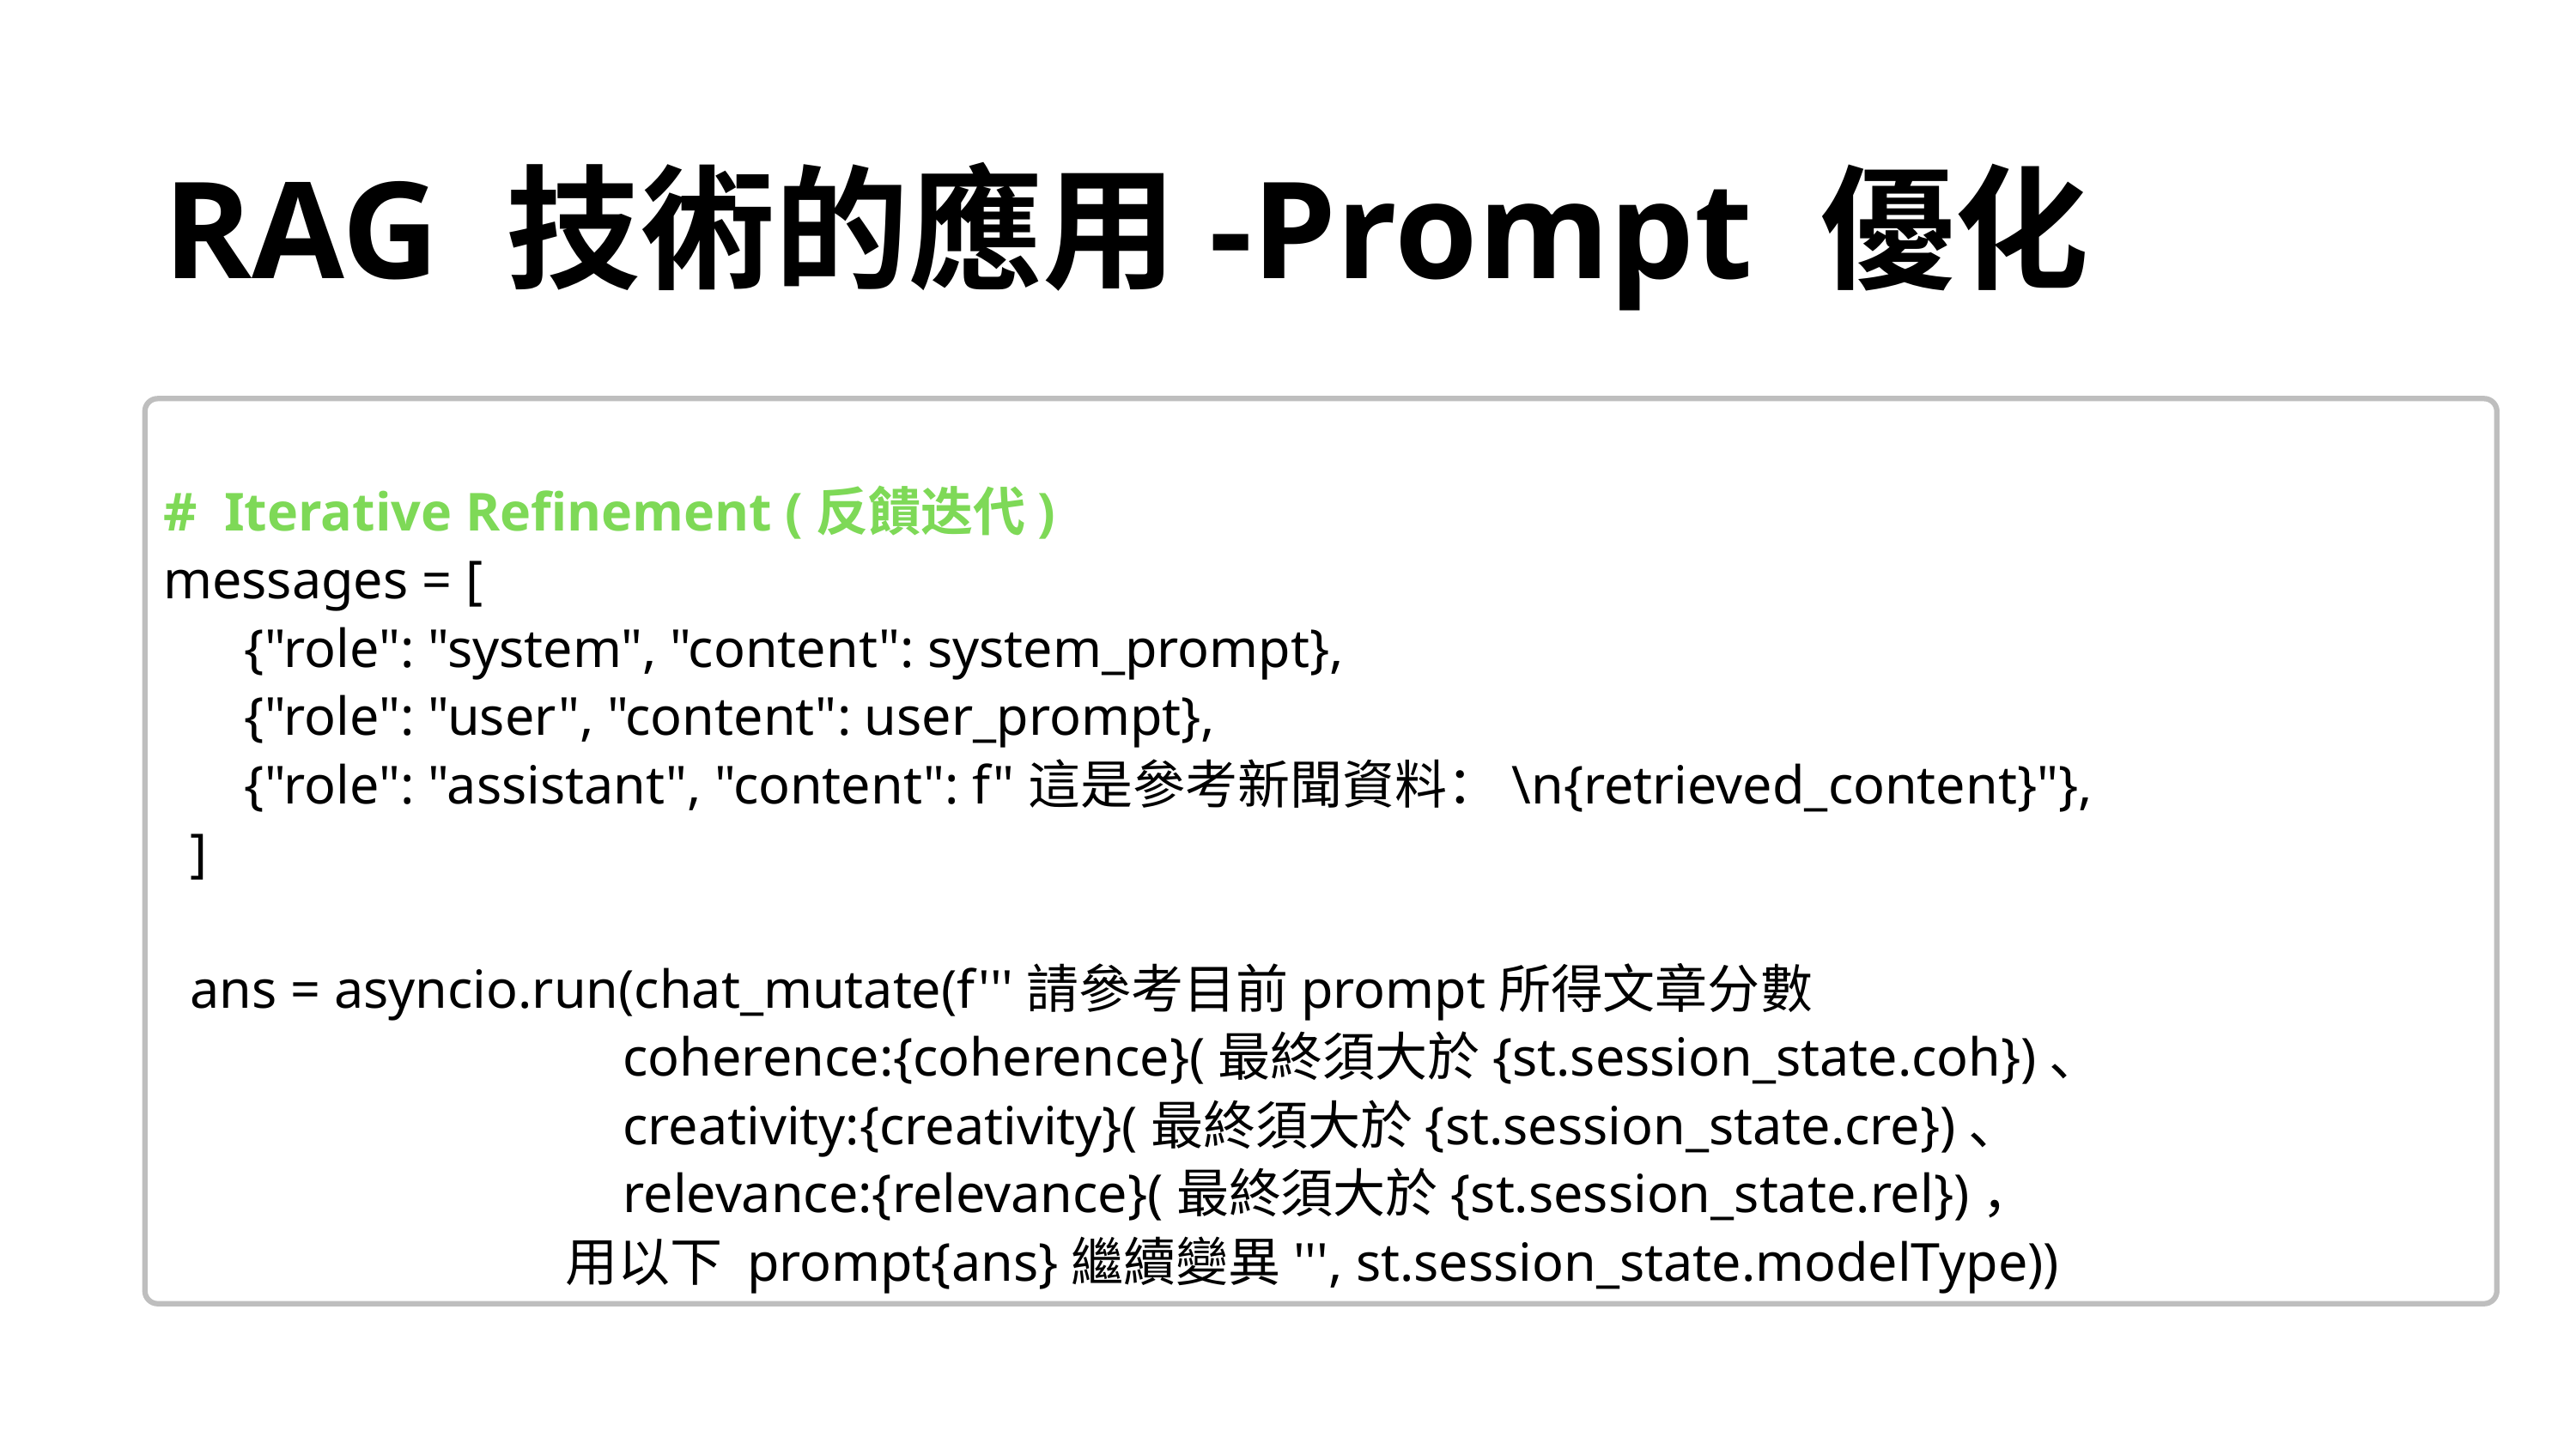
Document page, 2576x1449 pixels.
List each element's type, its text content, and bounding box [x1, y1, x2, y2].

text_box RAG 技術的應用-Prompt 優化 [163, 144, 2200, 306]
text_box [144, 398, 2498, 1304]
